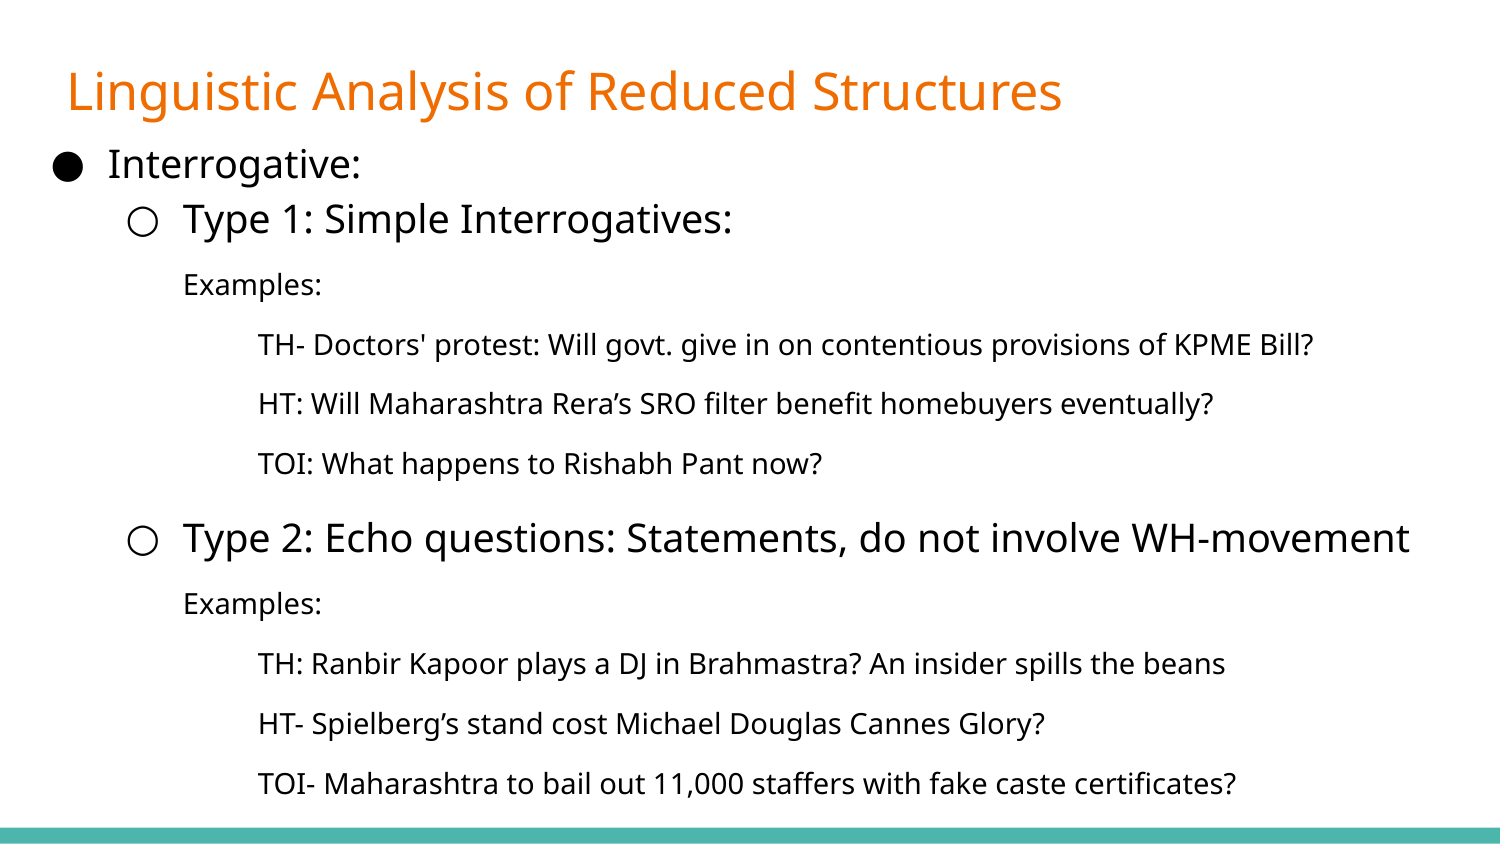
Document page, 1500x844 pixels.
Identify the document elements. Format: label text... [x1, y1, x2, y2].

title Linguistic Analysis of Reduced Structures [51, 39, 1449, 116]
list Interrogative: Type 1: Simple Interrogatives: Examples: TH- Doctors' protest: Will govt. give in on contentious provisions of KPME Bill? HT: Will Maharashtra Rera’s SRO filter benefit homebuyers eventually? TOI: What happens to Rishabh Pant now? Type 2: Echo questions: Statements, do not involve WH-movement Examples: TH: Ranbir Kapoor plays a DJ in Brahmastra? An insider spills the beans HT- Spielberg’s stand cost Michael Douglas Cannes Glory? TOI- Maharashtra to bail out 11,000 staffers with fake caste certificates? [17, 116, 1469, 810]
